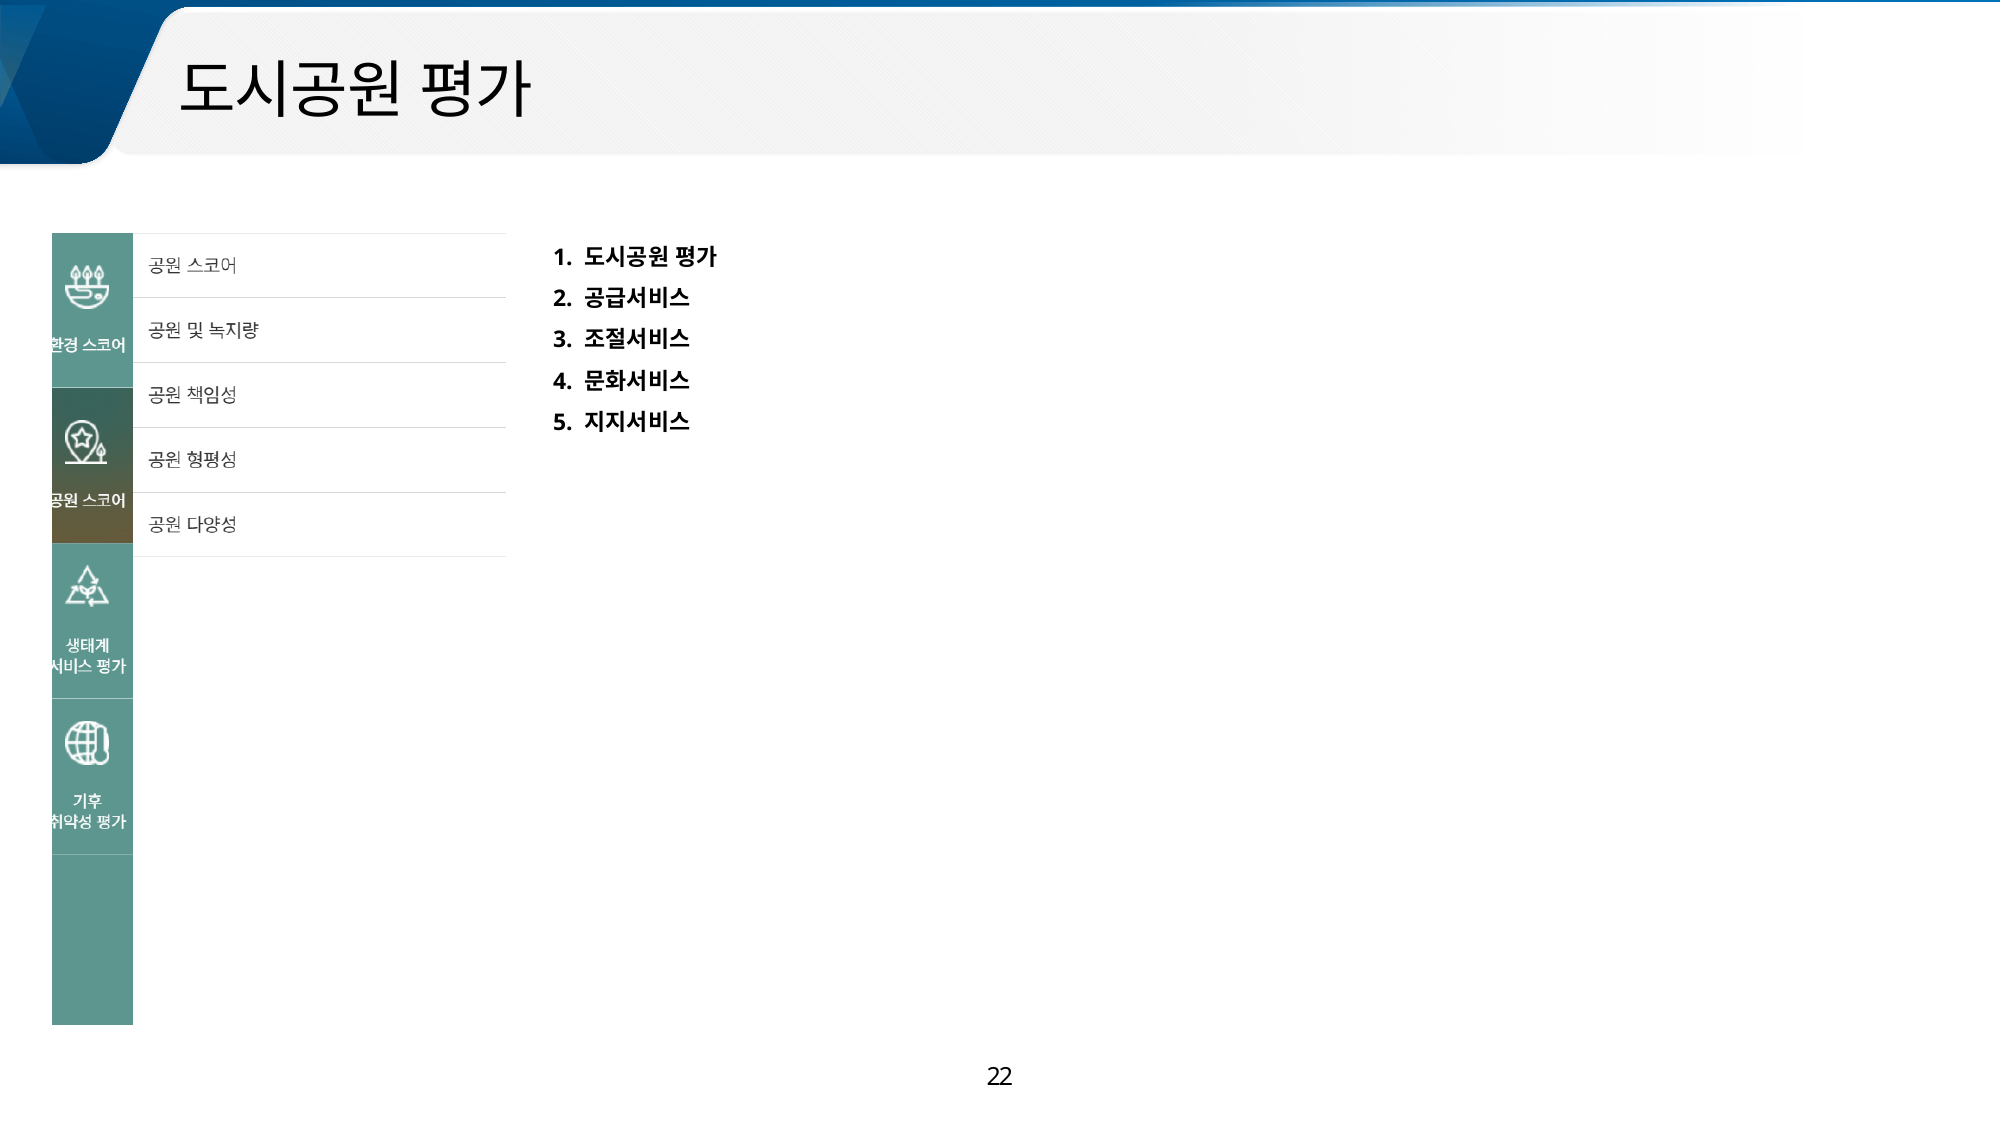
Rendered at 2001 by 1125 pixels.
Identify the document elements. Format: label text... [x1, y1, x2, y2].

picture [52, 221, 506, 1025]
text_box 1. 도시공원 평가 2. 공급서비스 3. 조절서비스 4. 문화서비스 5. 지지서비스 [538, 221, 936, 443]
text_box 도시공원 평가 [178, 49, 1551, 125]
